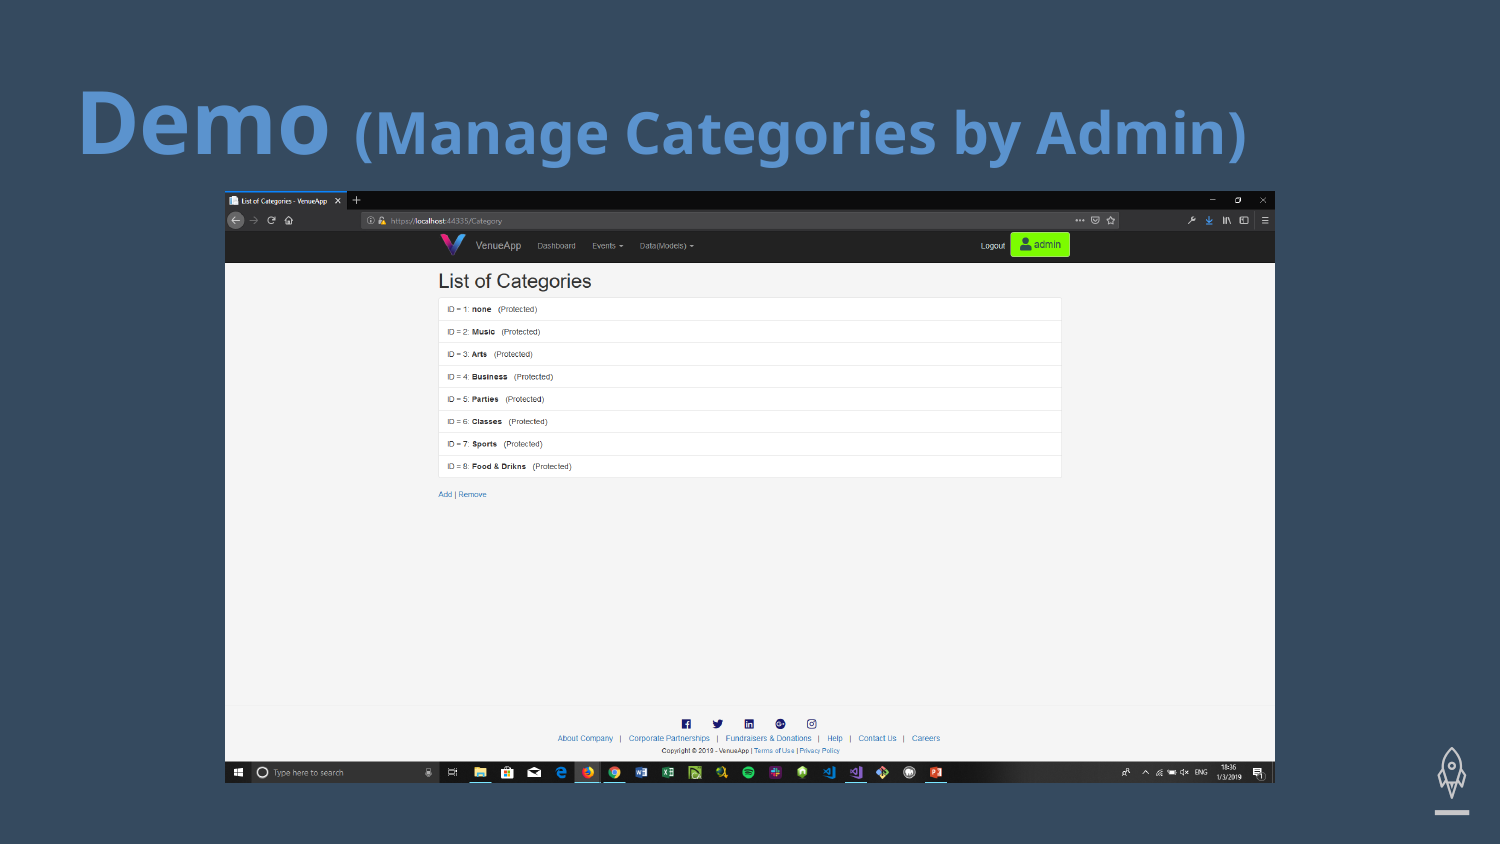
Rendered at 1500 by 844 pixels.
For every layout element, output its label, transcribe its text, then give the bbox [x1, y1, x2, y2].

picture [1410, 739, 1494, 823]
title Demo (Manage Categories by Admin) [60, 36, 1409, 203]
picture [224, 191, 1276, 783]
